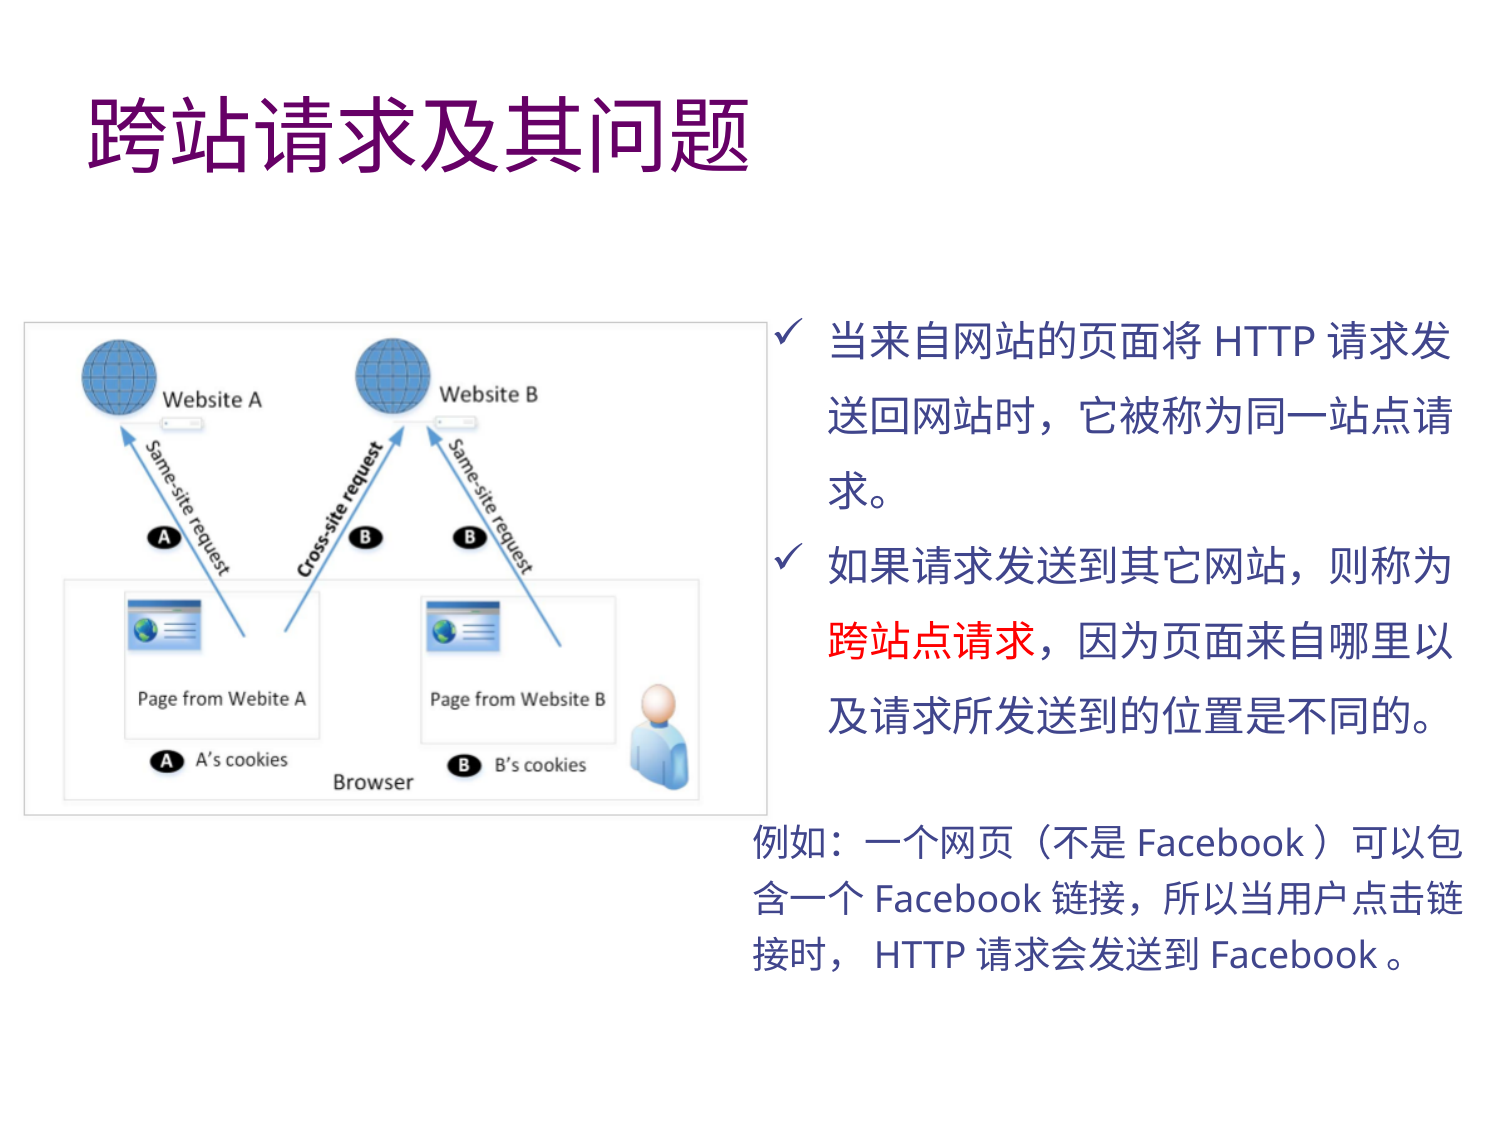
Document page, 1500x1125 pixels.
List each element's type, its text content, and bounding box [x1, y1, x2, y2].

title 跨站请求及其问题 [70, 68, 1469, 163]
picture [0, 302, 789, 836]
text_box 当来自网站的页面将HTTP请求发送回网站时，它被称为同一站点请求。 如果请求发送到其它网站，则称为跨站点请求，因为页面来自哪里以及请求所发送到的位置是不同的。 例如：一个网页（不是Facebook）可以包含一个Facebook链接，所以当用户点击链接时，HTTP请求会发送到Facebook。 [737, 274, 1488, 924]
